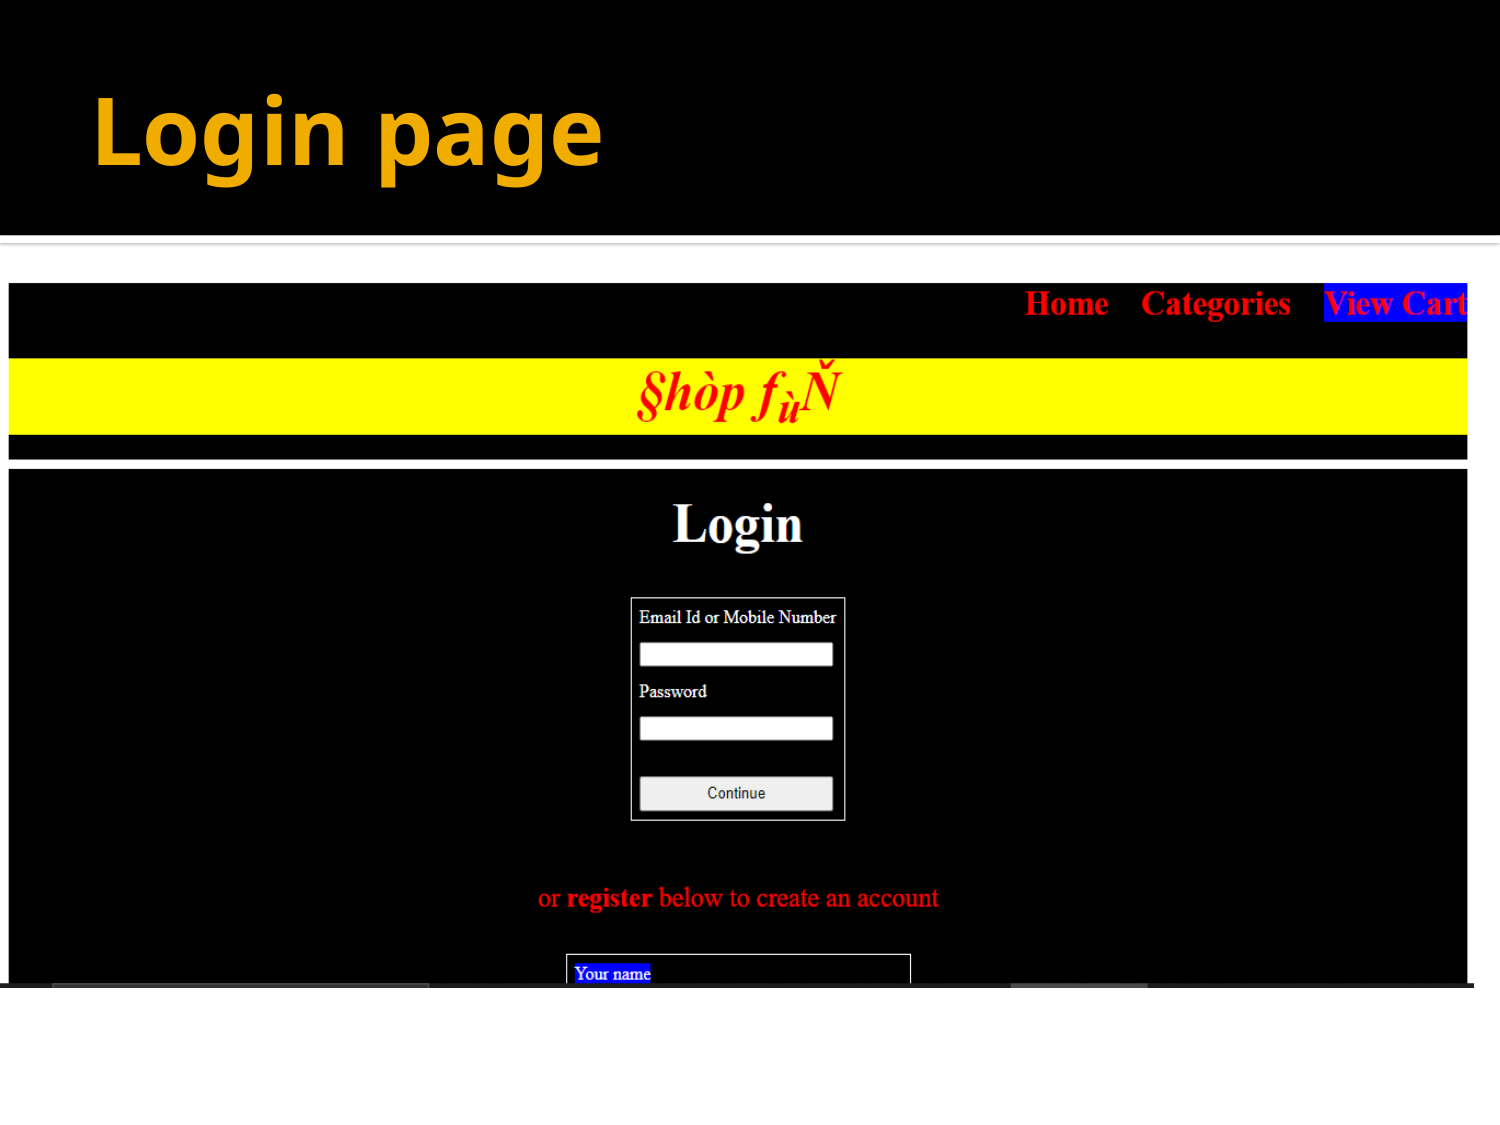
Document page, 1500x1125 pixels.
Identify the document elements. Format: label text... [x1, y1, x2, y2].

title Login page [75, 25, 1425, 231]
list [0, 249, 1474, 988]
